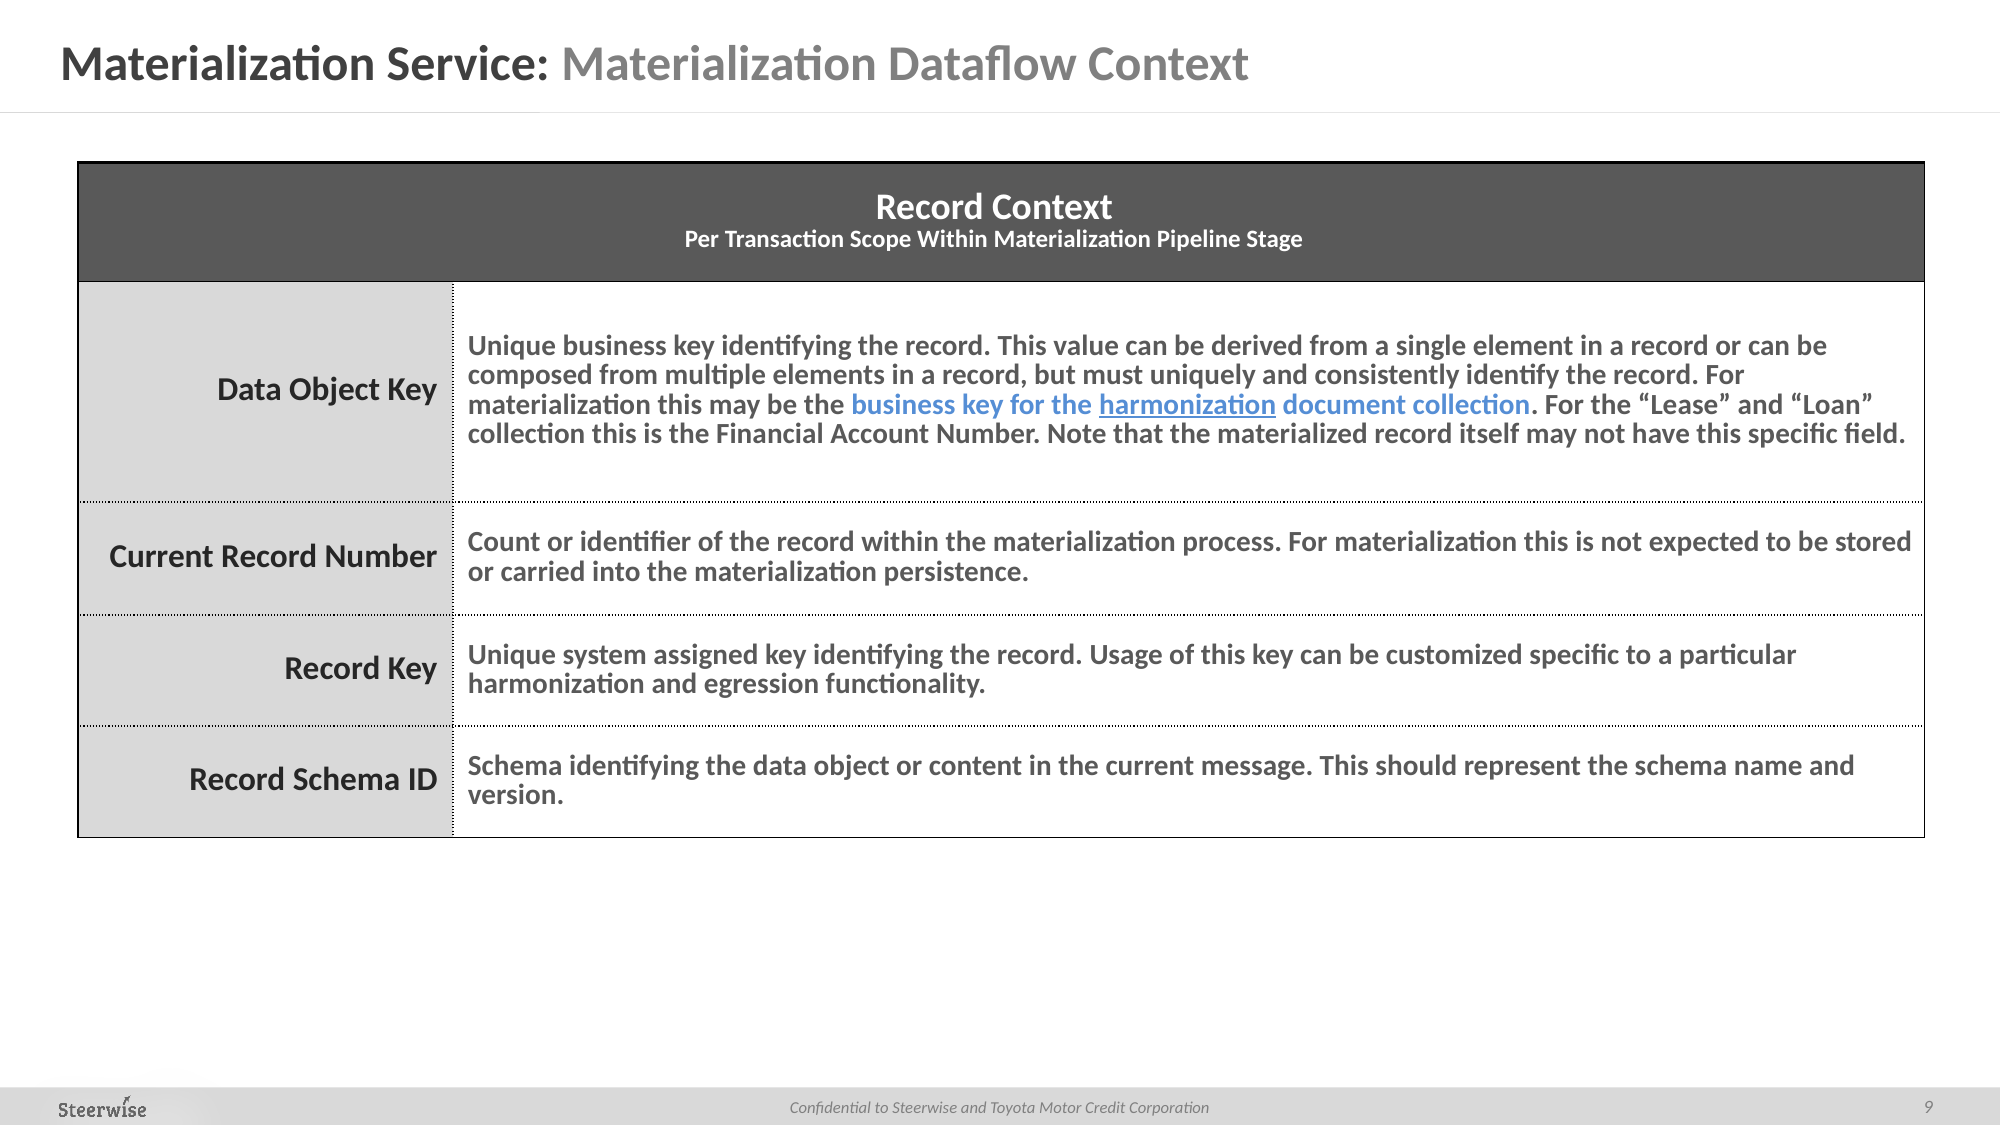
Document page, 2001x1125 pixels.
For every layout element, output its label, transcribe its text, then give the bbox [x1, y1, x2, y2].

table_cell Schema identifying the data object or content in the current message. This should represent the schema name and version. [453, 726, 1924, 837]
table_cell Unique system assigned key identifying the record. Usage of this key can be customized specific to a particular harmonization and egression functionality. [453, 615, 1924, 726]
table_header Record Context Per Transaction Scope Within Materialization Pipeline Stage [79, 164, 1924, 281]
slide_number 9 [1875, 1087, 1982, 1125]
table_cell Record Schema ID [79, 726, 453, 837]
table_cell Current Record Number [79, 502, 453, 615]
table_cell Record Key [79, 615, 453, 726]
title Materialization Service: Materialization Dataflow Context [0, 23, 1999, 97]
table_cell Count or identifier of the record within the materialization process. For materialization this is not expected to be stored or carried into the materialization persistence. [453, 502, 1924, 615]
picture [53, 1089, 151, 1122]
table_cell Data Object Key [79, 282, 453, 502]
table_cell Unique business key identifying the record. This value can be derived from a single element in a record or can be composed from multiple elements in a record, but must uniquely and consistently identify the record. For materialization this may be the business key for the harmonization document collection. For the “Lease” and “Loan” collection this is the Financial Account Number. Note that the materialized record itself may not have this specific field. [453, 282, 1924, 502]
